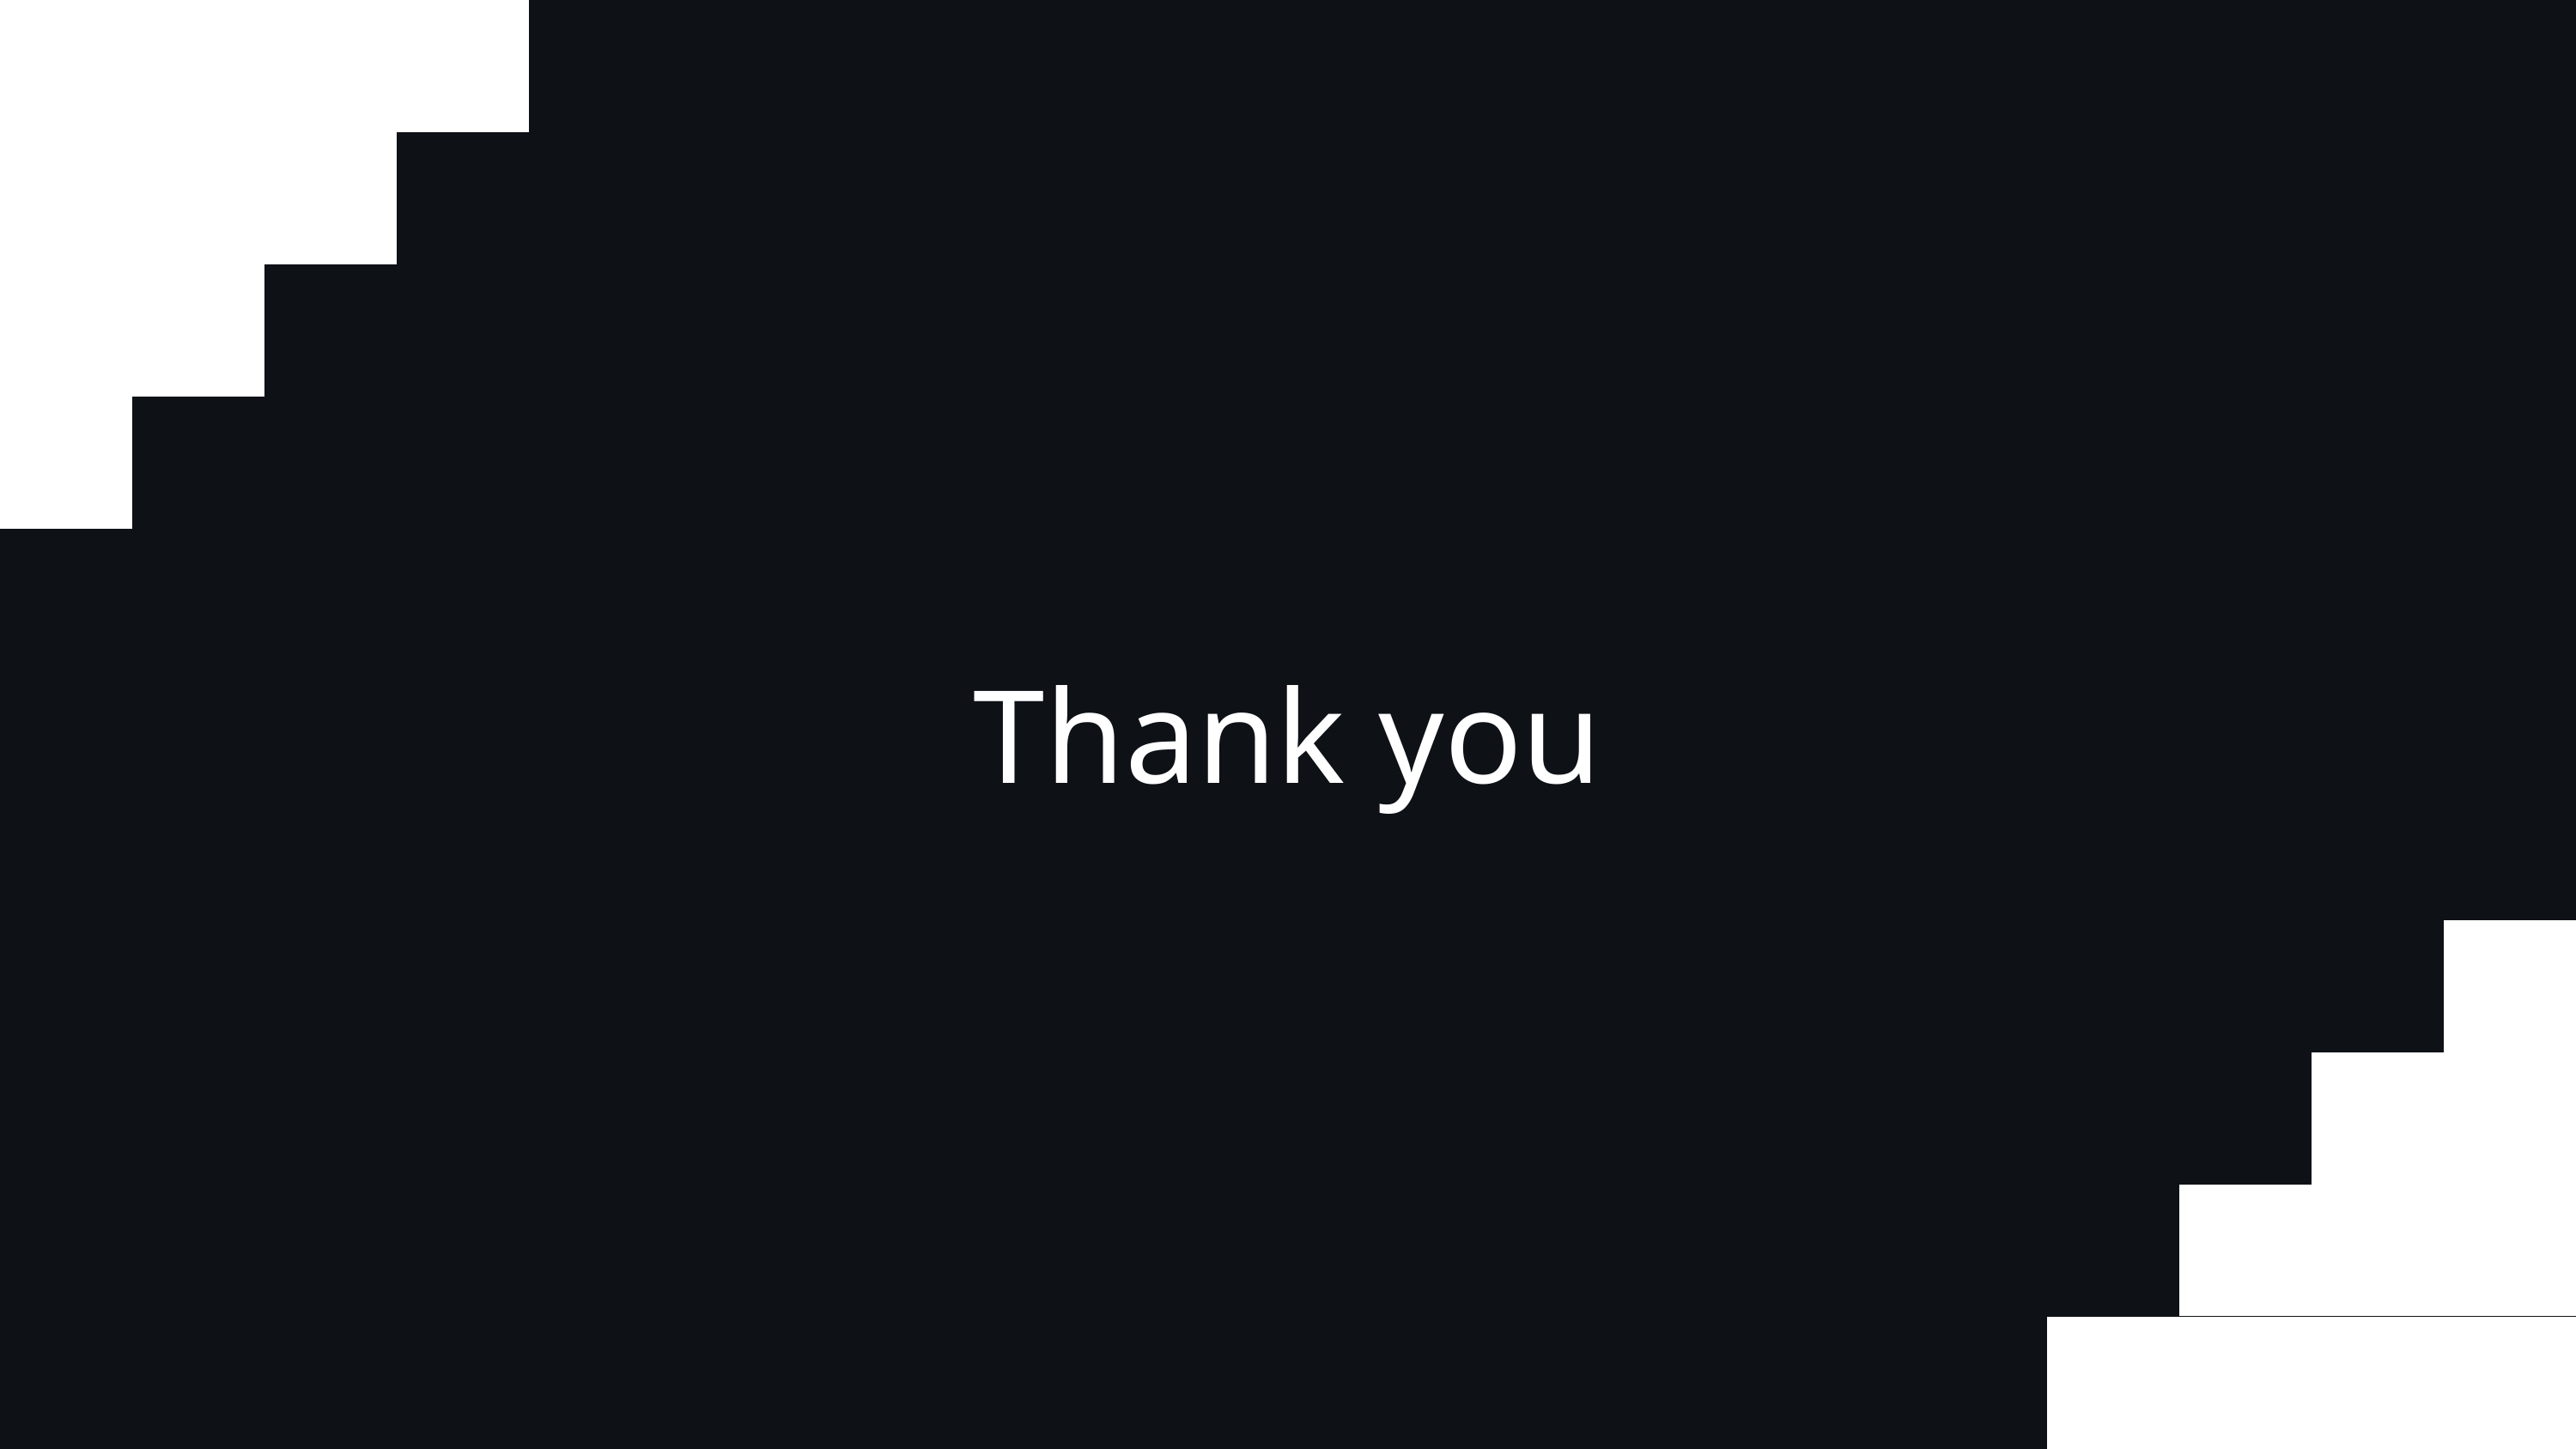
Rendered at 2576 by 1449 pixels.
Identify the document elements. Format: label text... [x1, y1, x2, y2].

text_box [2046, 919, 2576, 1449]
text_box Thank you [144, 628, 2432, 809]
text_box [0, 0, 530, 530]
